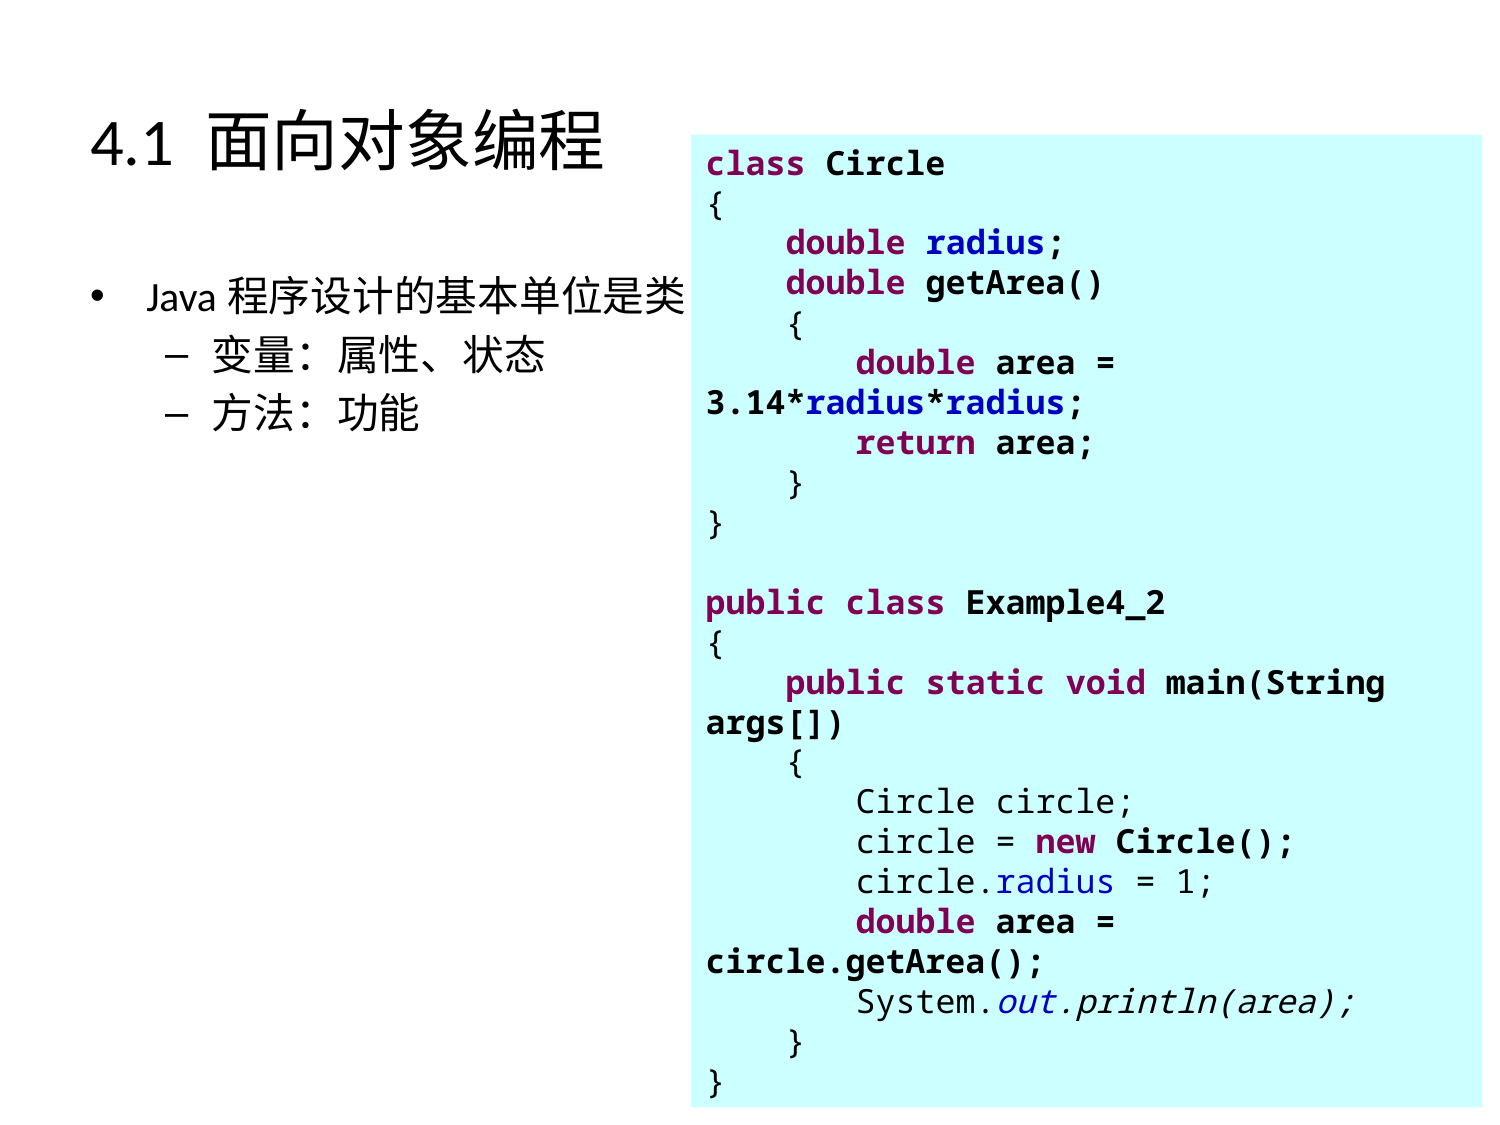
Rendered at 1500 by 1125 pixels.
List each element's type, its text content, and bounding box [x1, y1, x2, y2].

title 4.1 面向对象编程 [75, 45, 1425, 233]
text_box class Circle { double radius; double getArea() { double area = 3.14*radius*radius; return area; } } public class Example4_2 { public static void main(String args[]) { Circle circle; circle = new Circle(); circle.radius = 1; double area = circle.getArea(); System.out.println(area); } } [690, 134, 1483, 1108]
list Java程序设计的基本单位是类 变量：属性、状态 方法：功能 [75, 262, 690, 1005]
